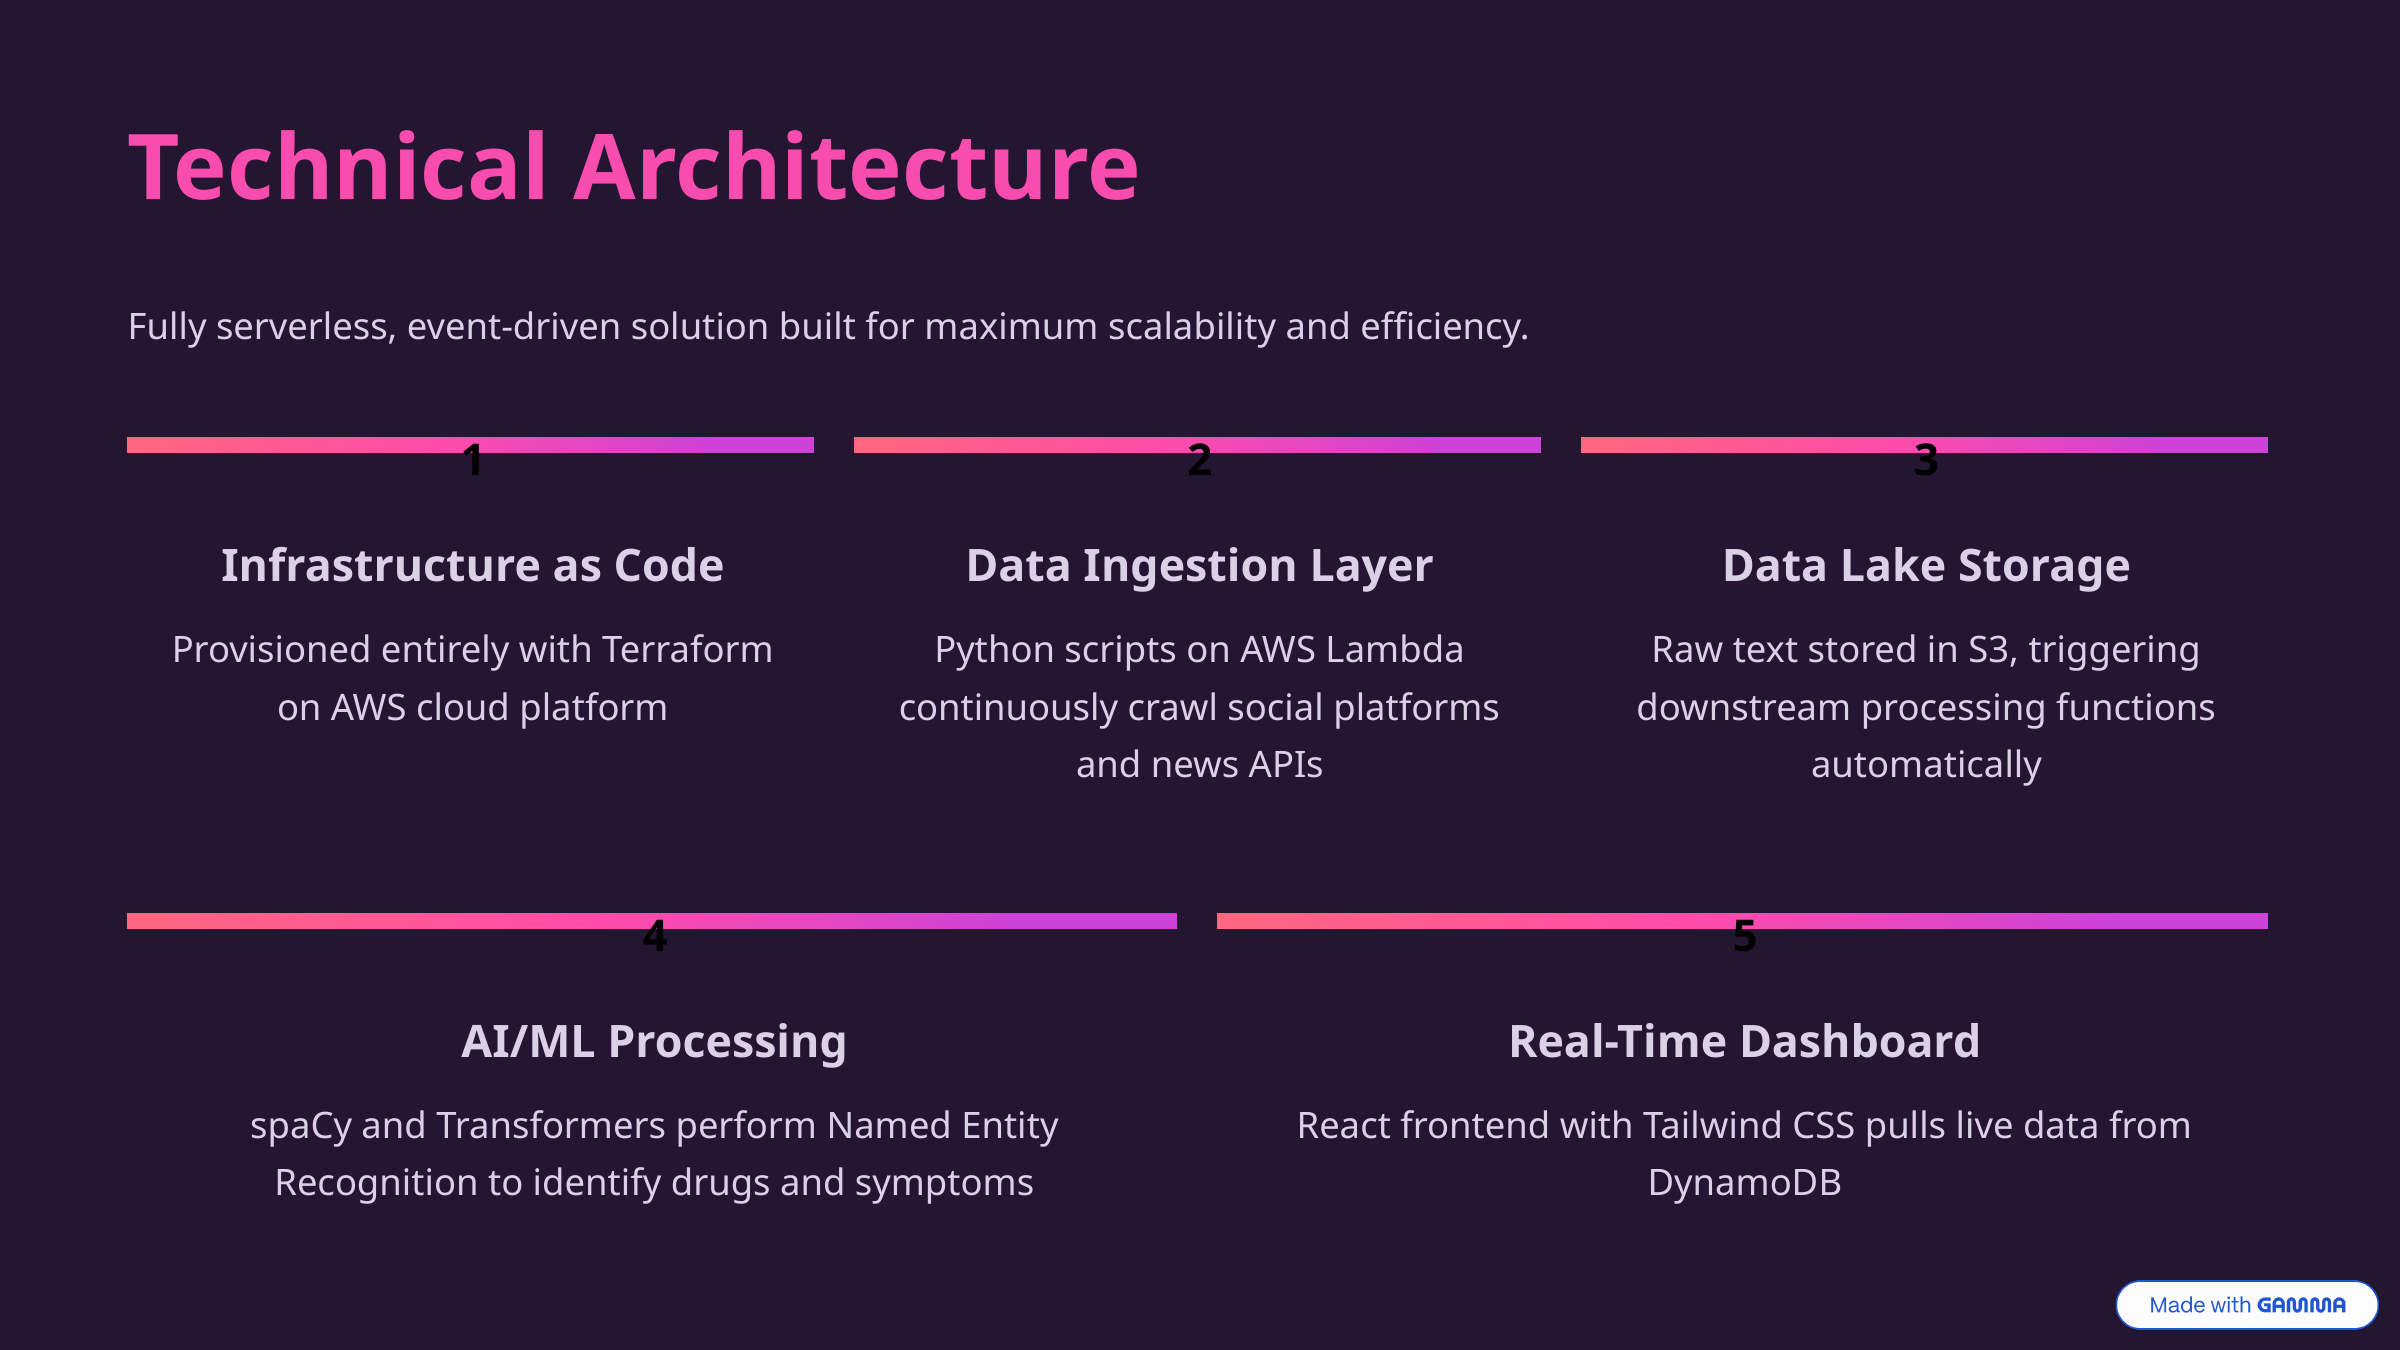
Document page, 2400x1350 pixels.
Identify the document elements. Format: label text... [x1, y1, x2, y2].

text_box [1581, 458, 2273, 829]
text_box AI/ML Processing [426, 1009, 884, 1067]
text_box Python scripts on AWS Lambda continuously crawl social platforms and news APIs [896, 612, 1504, 787]
picture [1581, 388, 2273, 498]
text_box [127, 934, 1183, 1246]
text_box Real-Time Dashboard [1516, 1009, 1974, 1067]
text_box [1217, 934, 2273, 1246]
text_box Fully serverless, event-driven solution built for maximum scalability and efficiency. [127, 289, 2273, 348]
text_box [127, 458, 819, 829]
text_box React frontend with Tailwind CSS pulls live data from DynamoDB [1259, 1088, 2231, 1205]
picture [127, 863, 1183, 974]
text_box Provisioned entirely with Terraform on AWS cloud platform [169, 612, 778, 729]
text_box Raw text stored in S3, triggering downstream processing functions automatically [1622, 612, 2231, 787]
picture [854, 388, 1546, 498]
picture [127, 388, 819, 498]
text_box Data Ingestion Layer [971, 534, 1429, 592]
picture [2106, 1271, 2389, 1339]
text_box Infrastructure as Code [222, 534, 725, 592]
text_box Data Lake Storage [1698, 534, 2155, 592]
text_box Technical Architecture [127, 104, 1133, 219]
text_box [854, 458, 1546, 829]
text_box spaCy and Transformers perform Named Entity Recognition to identify drugs and symptoms [169, 1088, 1141, 1205]
picture [1217, 863, 2273, 974]
